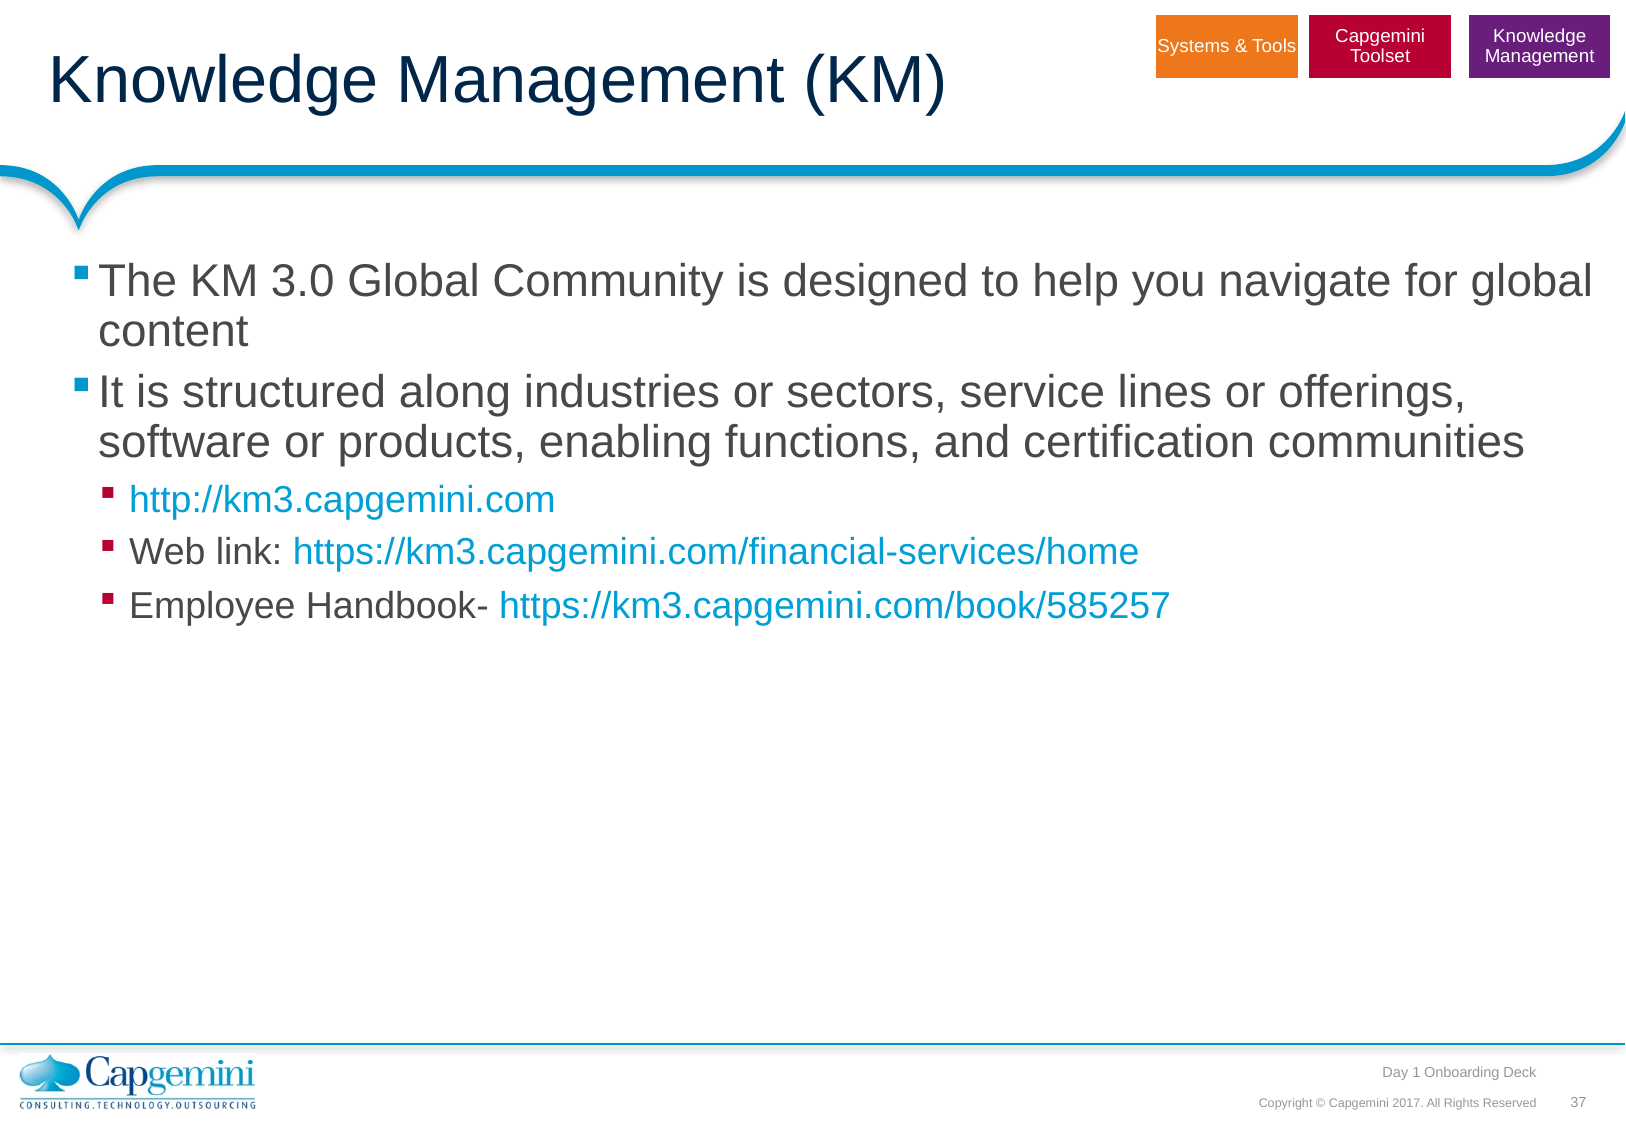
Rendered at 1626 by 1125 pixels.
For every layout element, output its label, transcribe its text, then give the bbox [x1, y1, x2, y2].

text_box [1153, 12, 1300, 80]
title Knowledge Management (KM) [0, 0, 1625, 165]
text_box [1307, 12, 1454, 80]
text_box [1466, 12, 1613, 80]
text_box [54, 160, 1590, 955]
list The KM 3.0 Global Community is designed to help you navigate for global content It is structured along industries or sectors, service lines or offerings, software or products, enabling functions, and certification communities http://km3.capgemini.com Web link: https://km3.capgemini.com/financial-services/home Employee Handbook- https://km3.capgemini.com/book/585257 [53, 245, 1625, 1007]
picture [19, 1053, 256, 1110]
